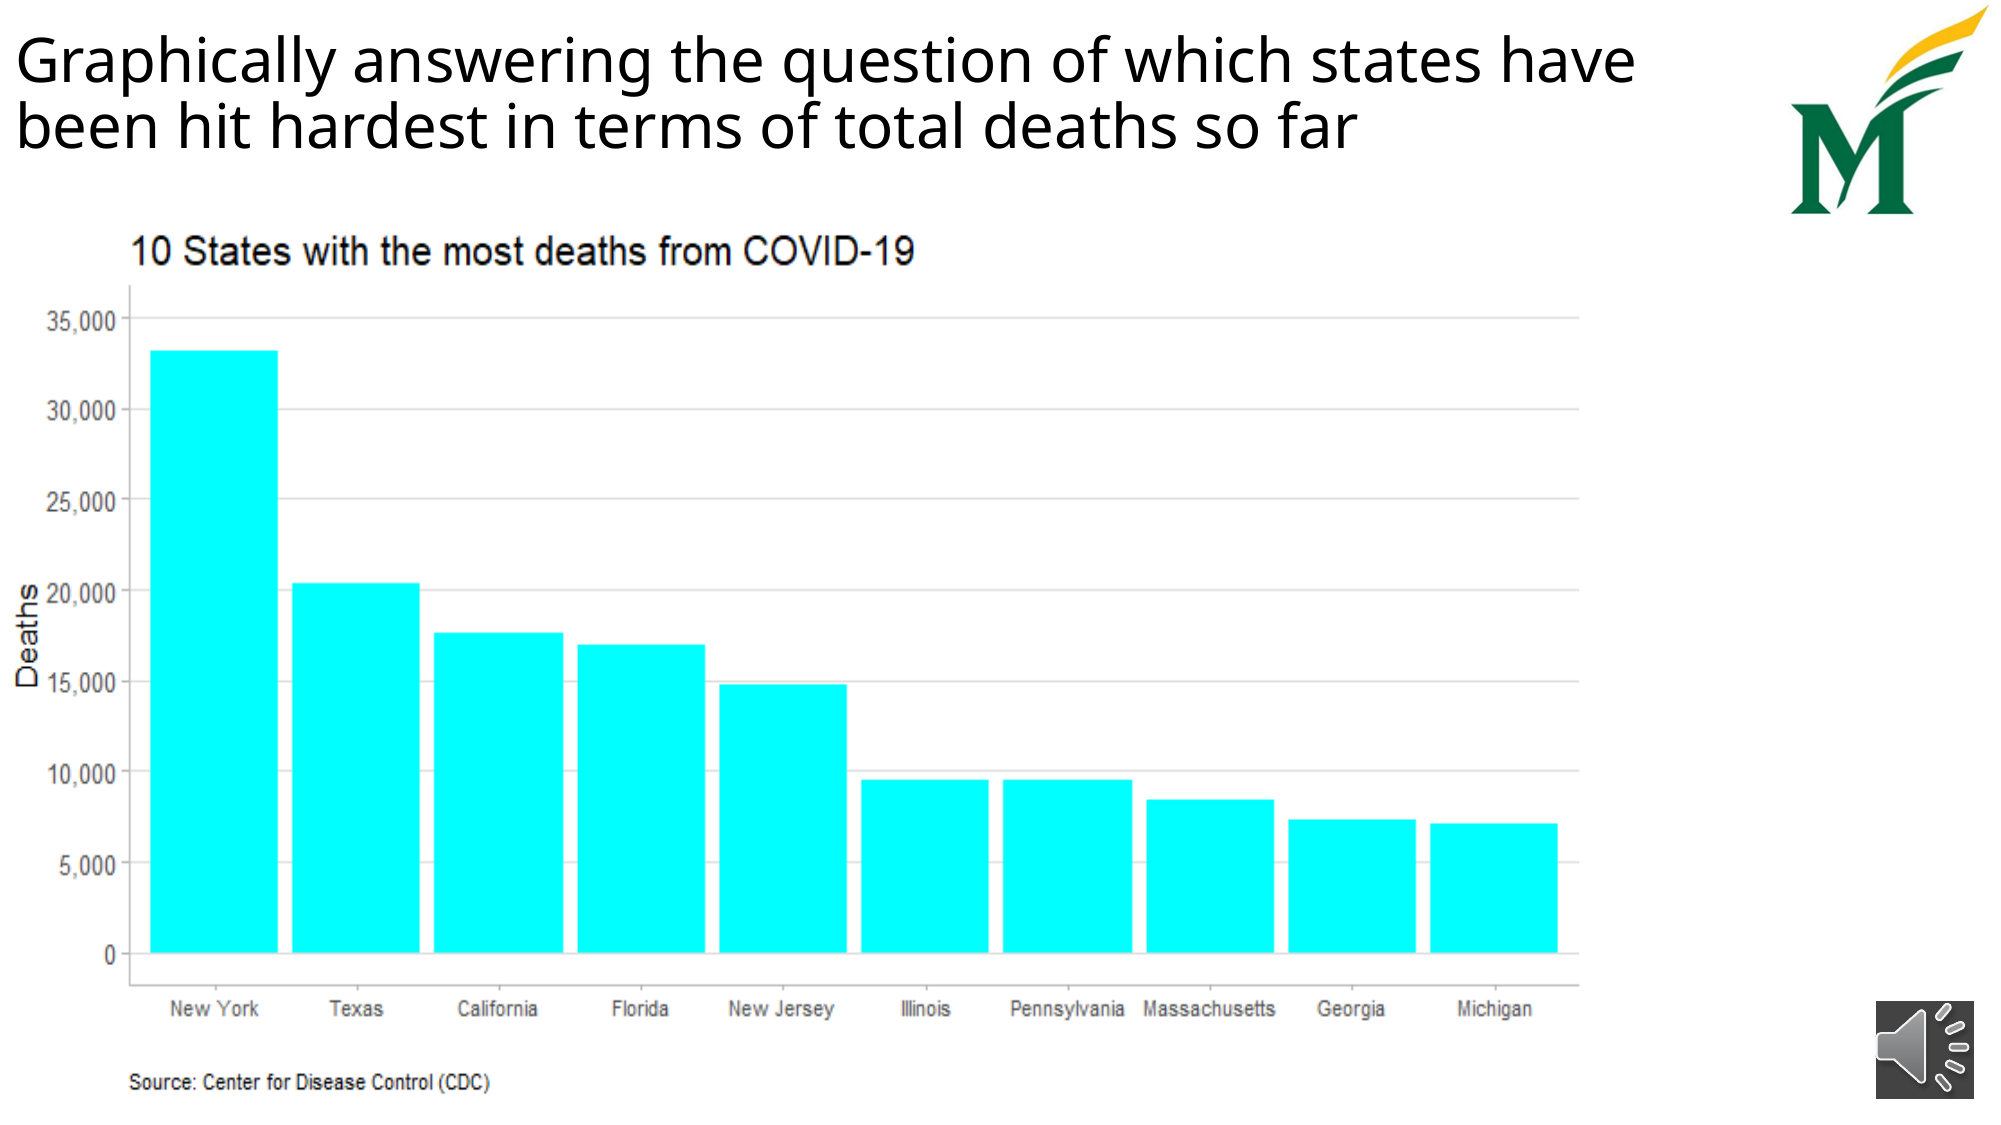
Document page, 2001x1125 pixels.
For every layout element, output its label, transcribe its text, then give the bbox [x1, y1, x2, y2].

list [0, 219, 1594, 1112]
picture [1780, 0, 2000, 220]
title Graphically answering the question of which states have been hit hardest in terms of total deaths so far [0, 0, 1725, 191]
picture [1874, 999, 1975, 1100]
